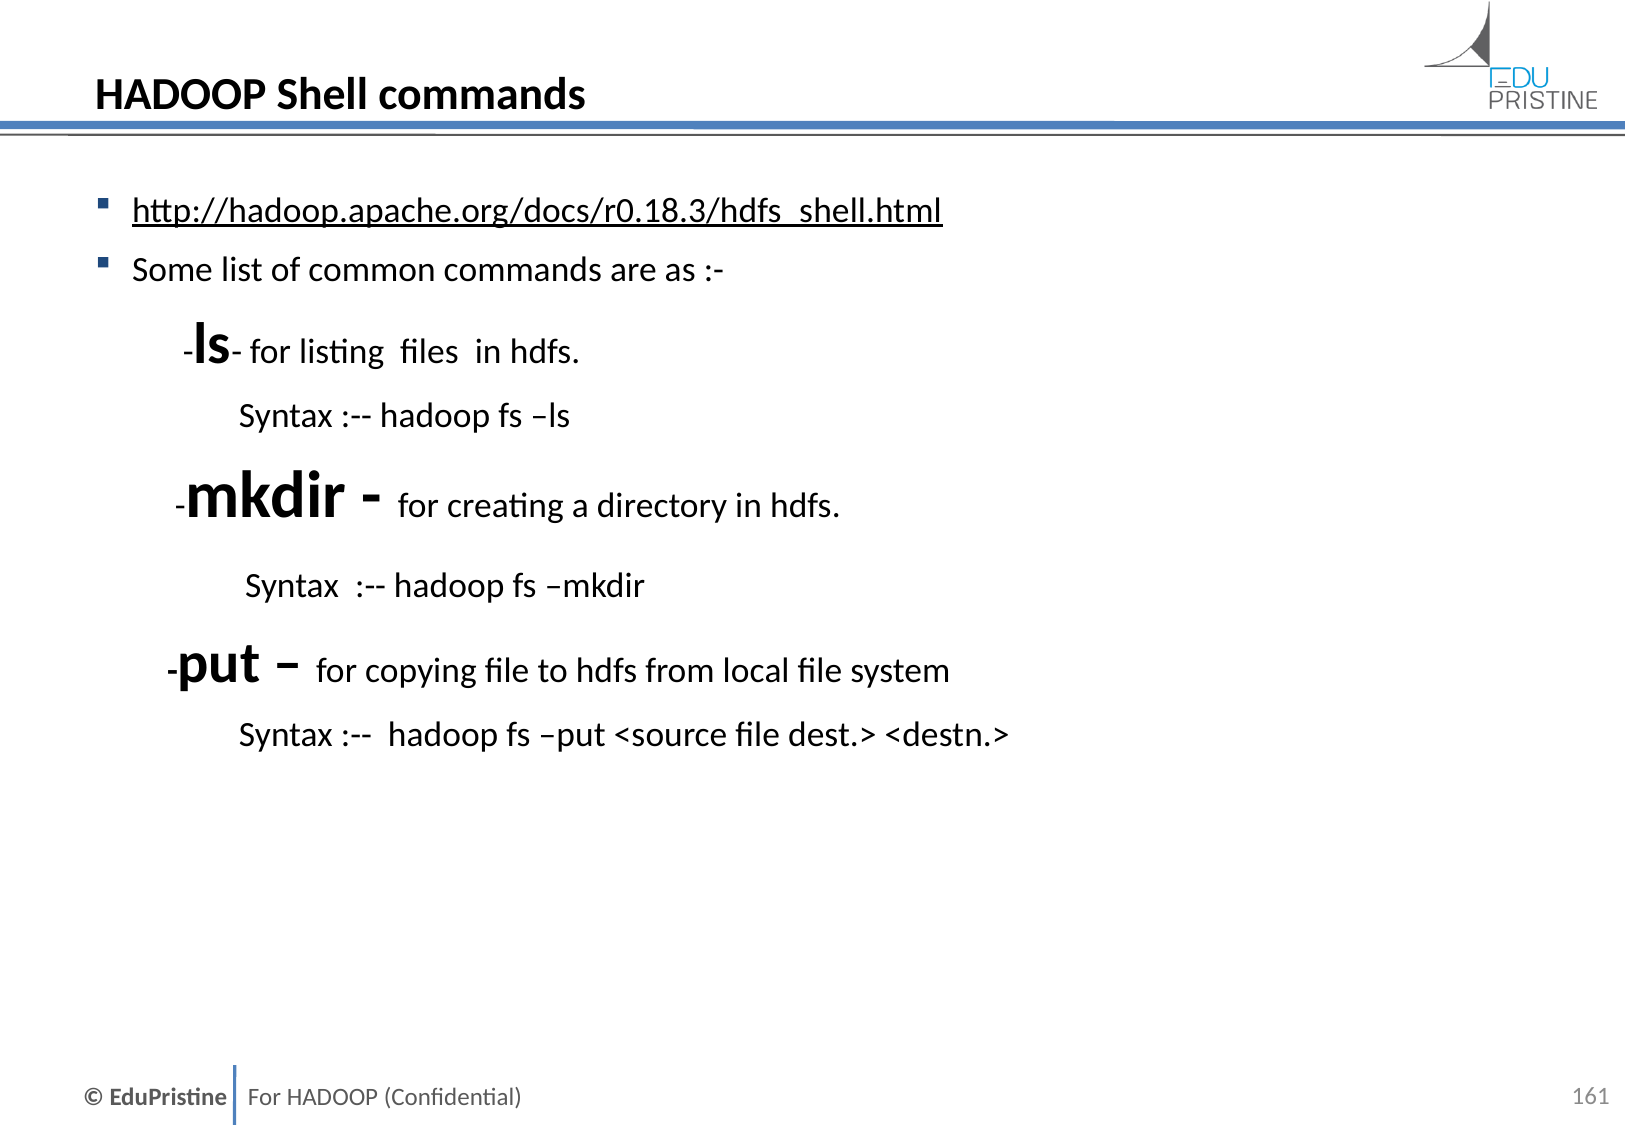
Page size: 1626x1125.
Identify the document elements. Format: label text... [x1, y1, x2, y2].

list http://hadoop.apache.org/docs/r0.18.3/hdfs_shell.html Some list of common commands are as :- -ls- for listing files in hdfs. Syntax :-- hadoop fs –ls -mkdir - for creating a directory in hdfs. Syntax :-- hadoop fs –mkdir -put – for copying file to hdfs from local file system Syntax :-- hadoop fs –put <source file dest.> <destn.> [87, 179, 1550, 1007]
slide_number 160 [1543, 1065, 1625, 1125]
title HADOOP Shell commands [87, 10, 1416, 126]
picture [1424, 1, 1597, 109]
